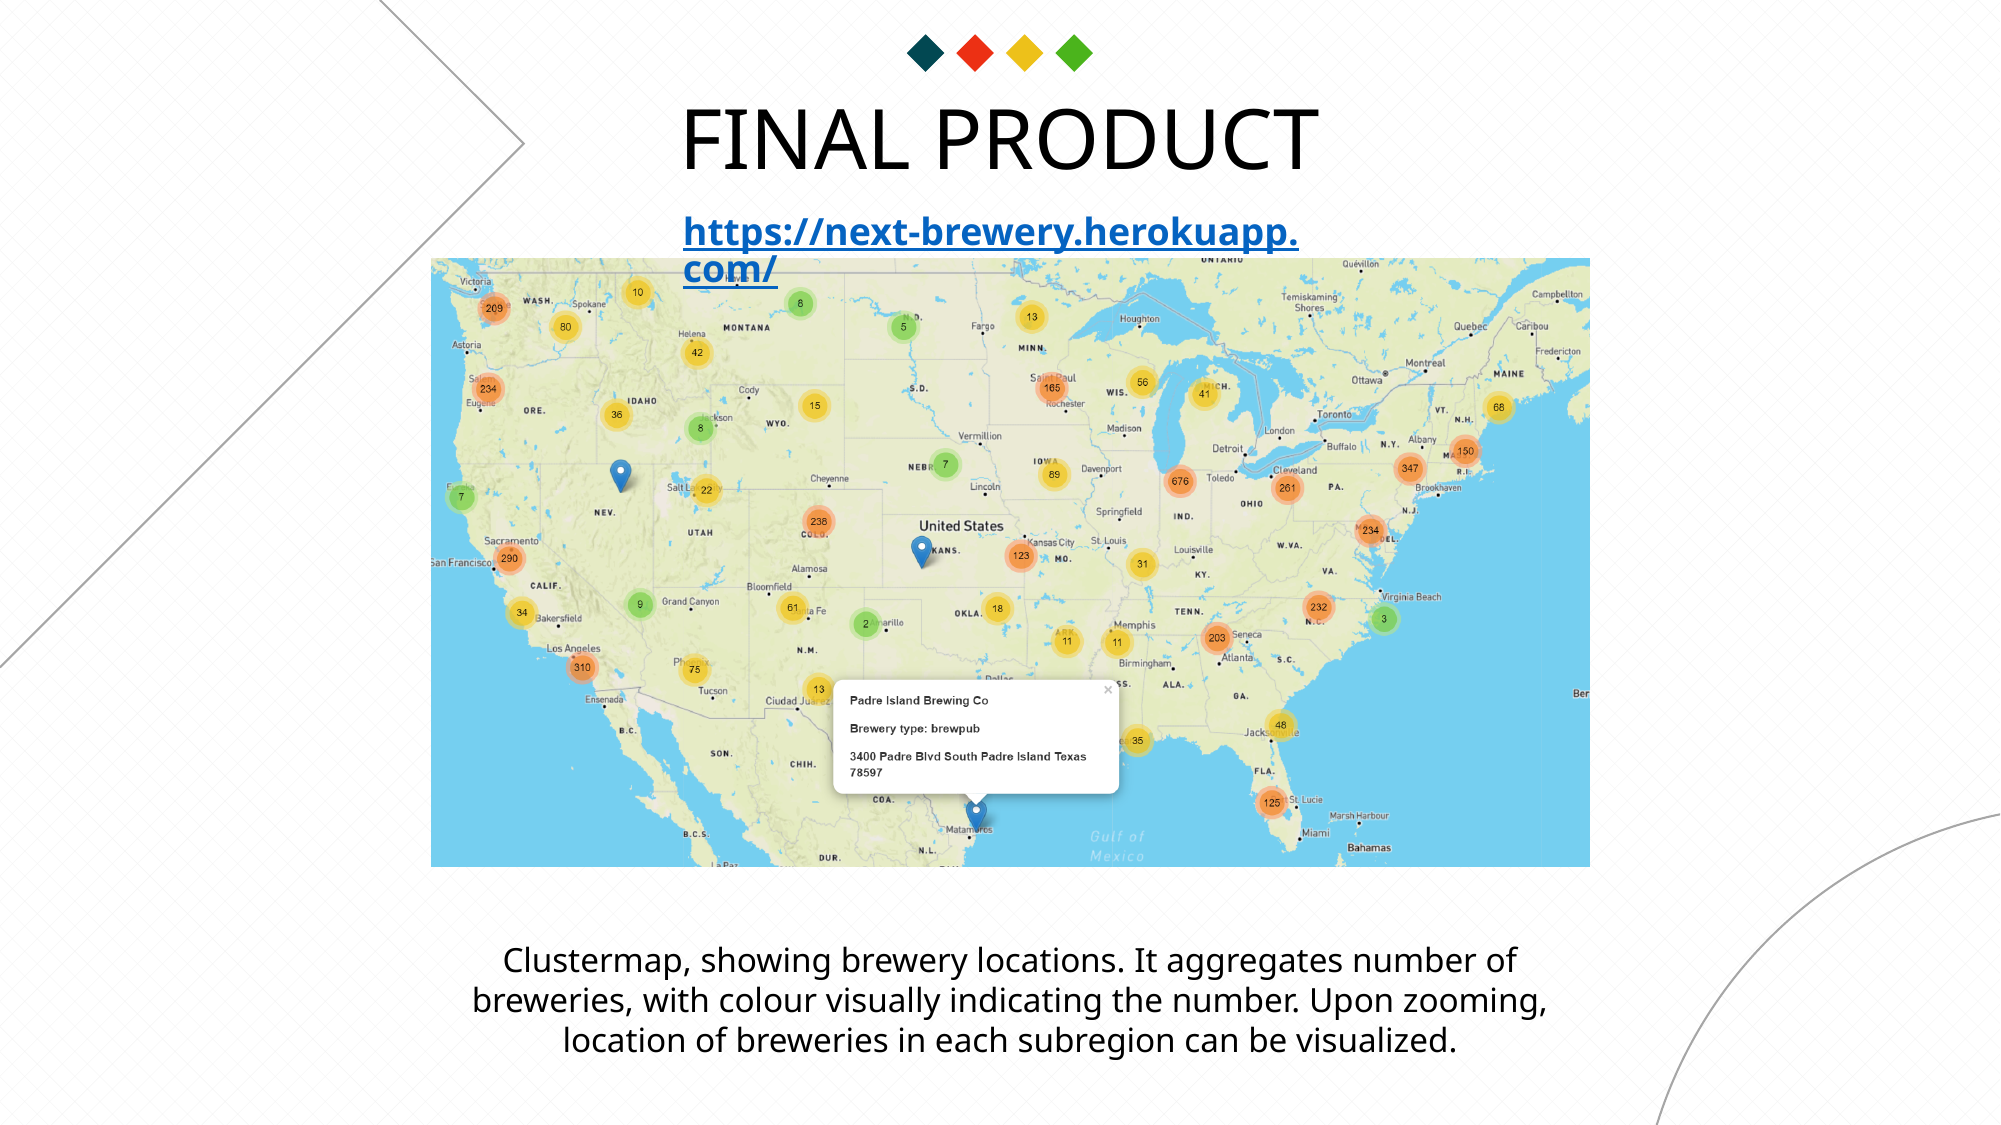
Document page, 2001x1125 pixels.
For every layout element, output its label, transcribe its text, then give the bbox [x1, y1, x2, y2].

text_box FINAL PRODUCT [160, 78, 1839, 194]
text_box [906, 34, 1094, 72]
text_box Clustermap, showing brewery locations. It aggregates number of breweries, with colour visually indicating the number. Upon zooming, location of breweries in each subregion can be visualized. [439, 939, 1583, 1059]
picture [431, 258, 1590, 867]
text_box https://next-brewery.herokuapp.com/ [668, 200, 1332, 258]
